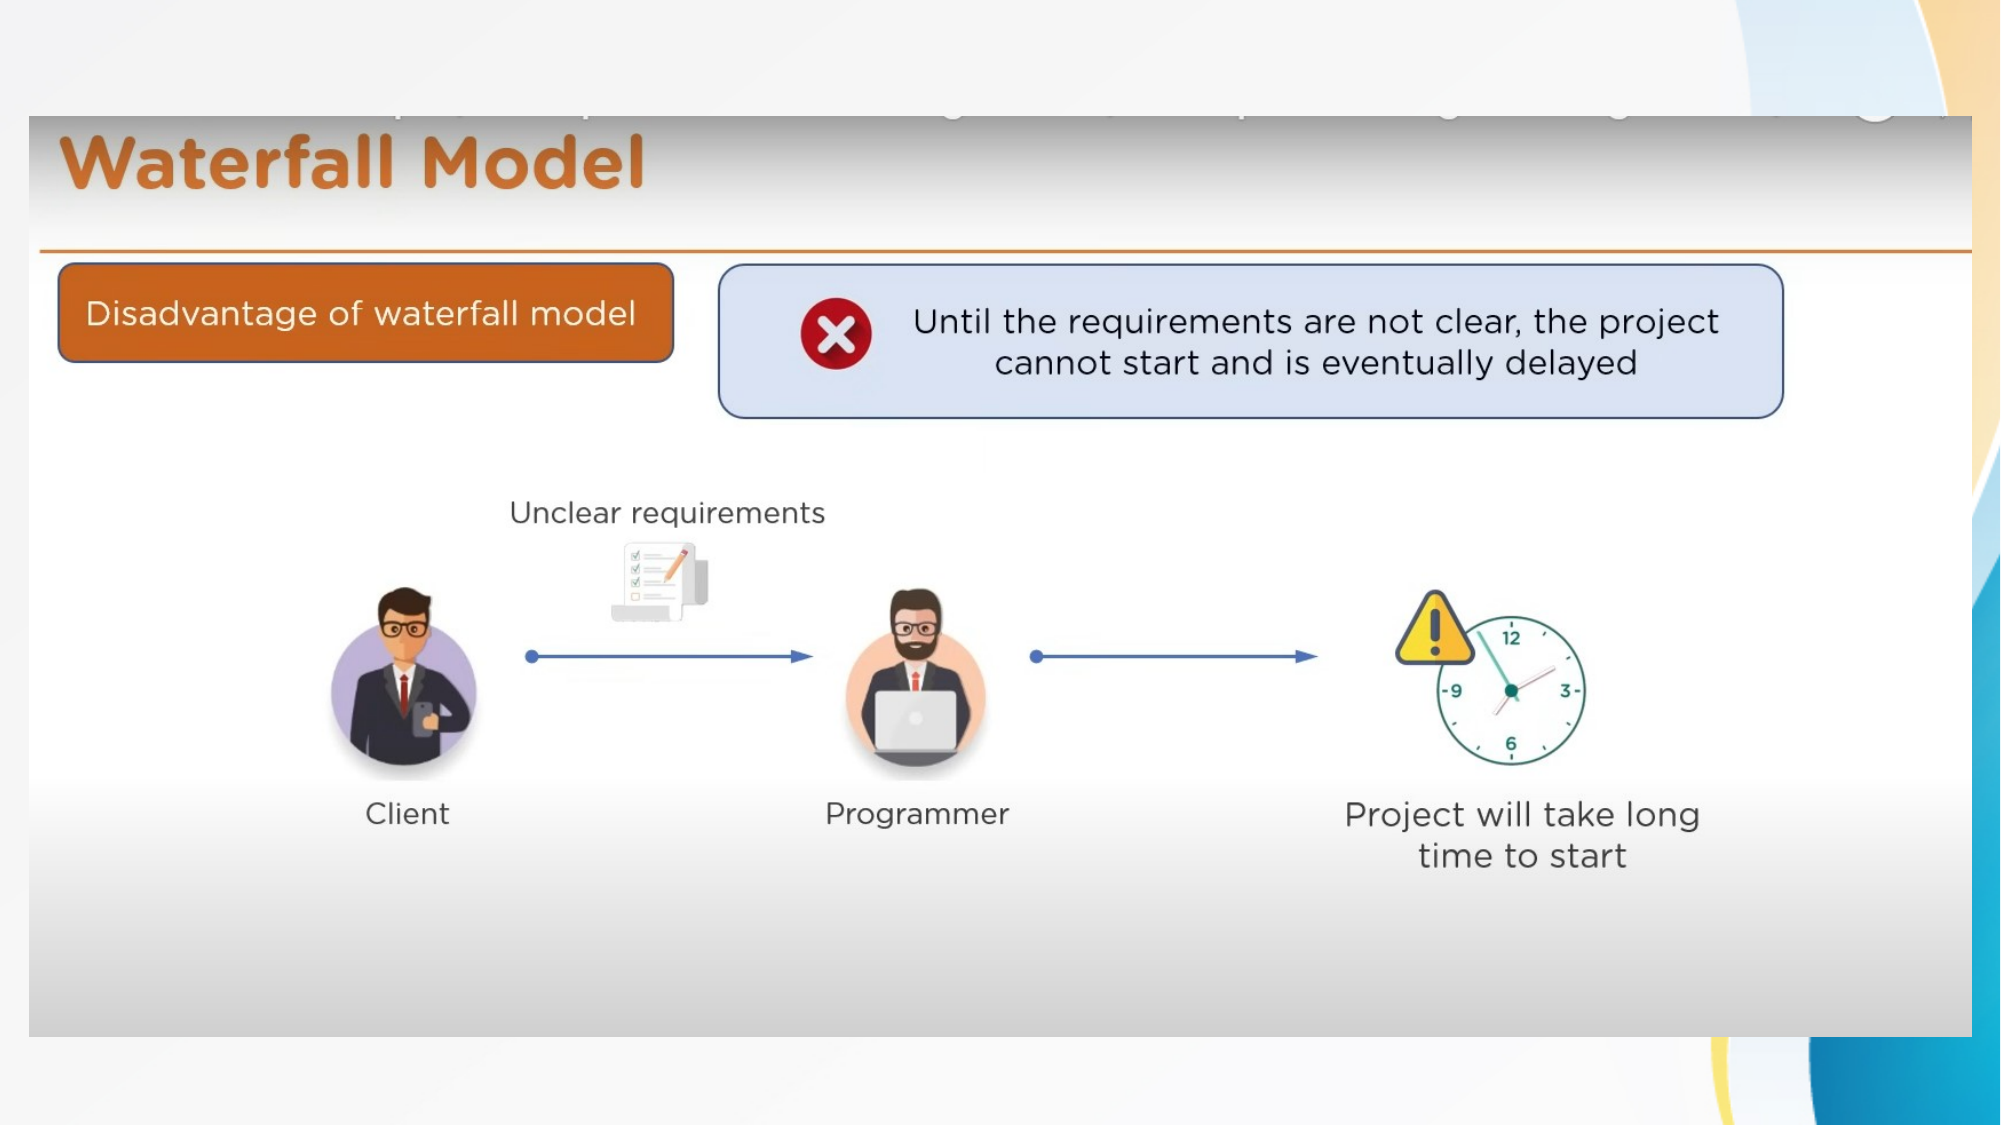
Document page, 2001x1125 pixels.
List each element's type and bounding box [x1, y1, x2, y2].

picture [0, 0, 2001, 1125]
list [29, 116, 1972, 1038]
